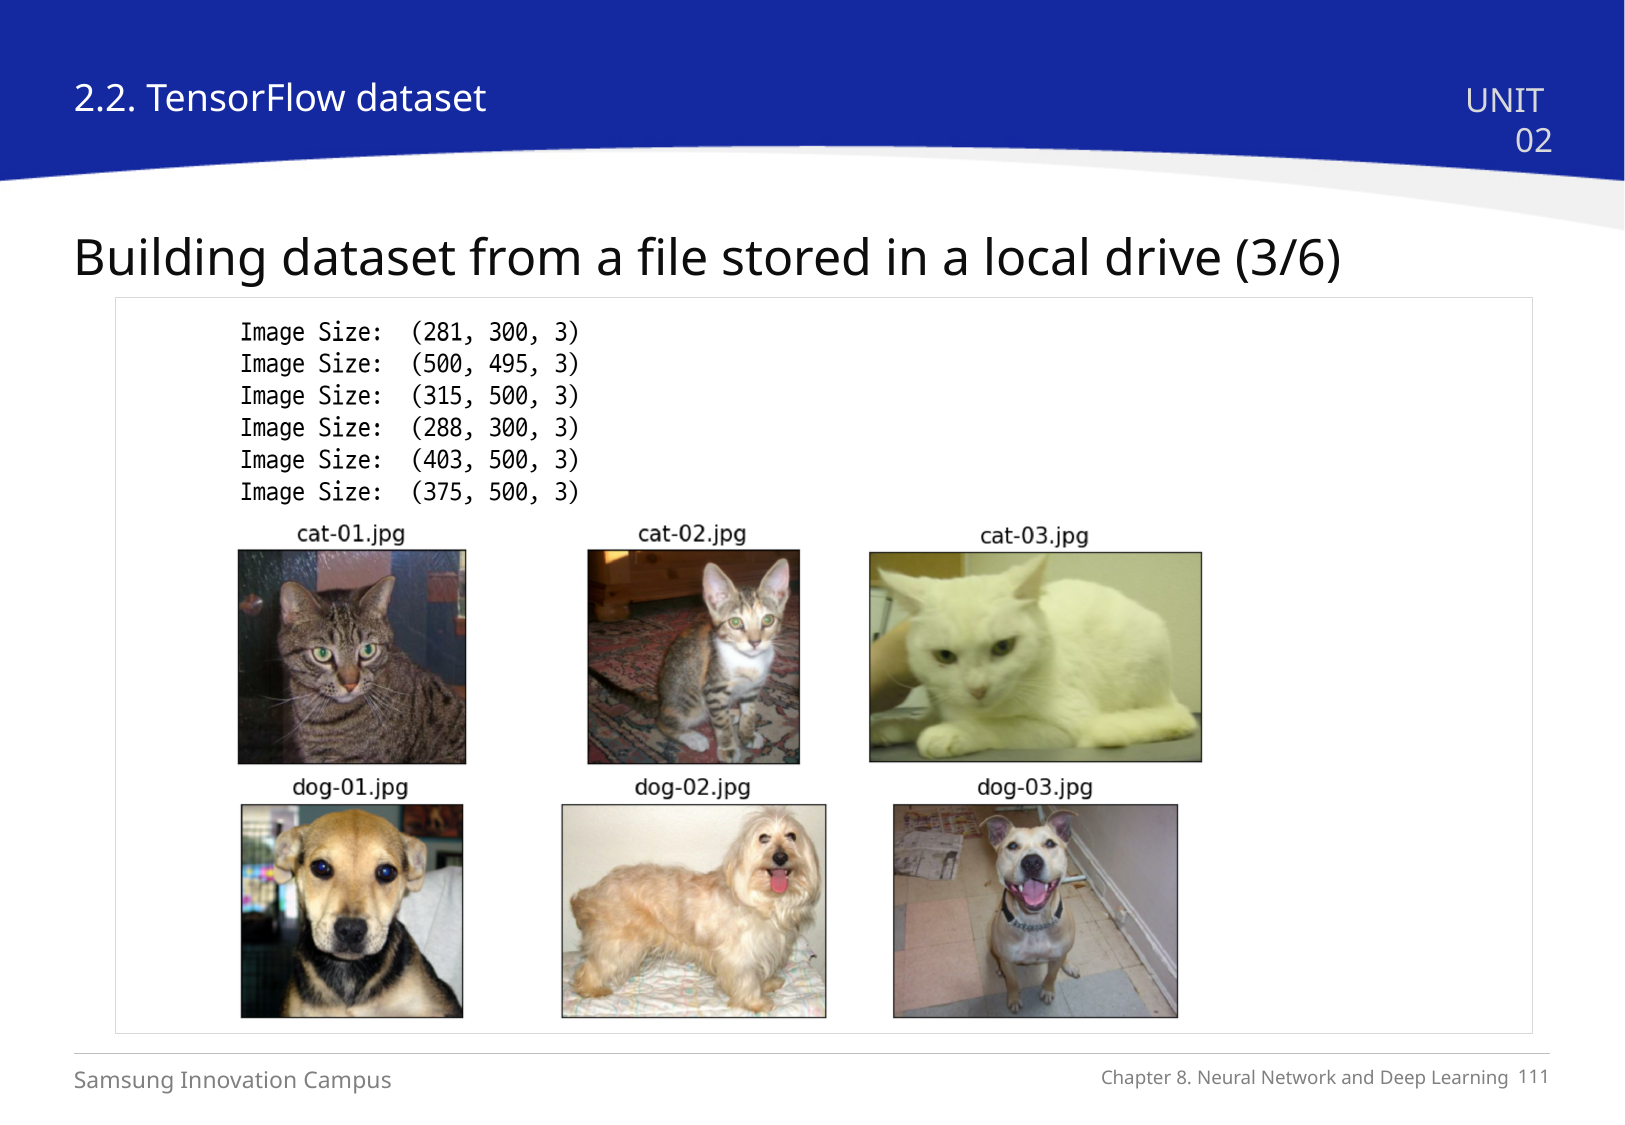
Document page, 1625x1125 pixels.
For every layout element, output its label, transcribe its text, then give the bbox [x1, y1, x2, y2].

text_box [115, 297, 1533, 1034]
picture [0, 0, 1625, 1125]
text_box Building dataset from a file stored in a local drive (3/6) [73, 224, 1552, 287]
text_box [73, 73, 1554, 120]
